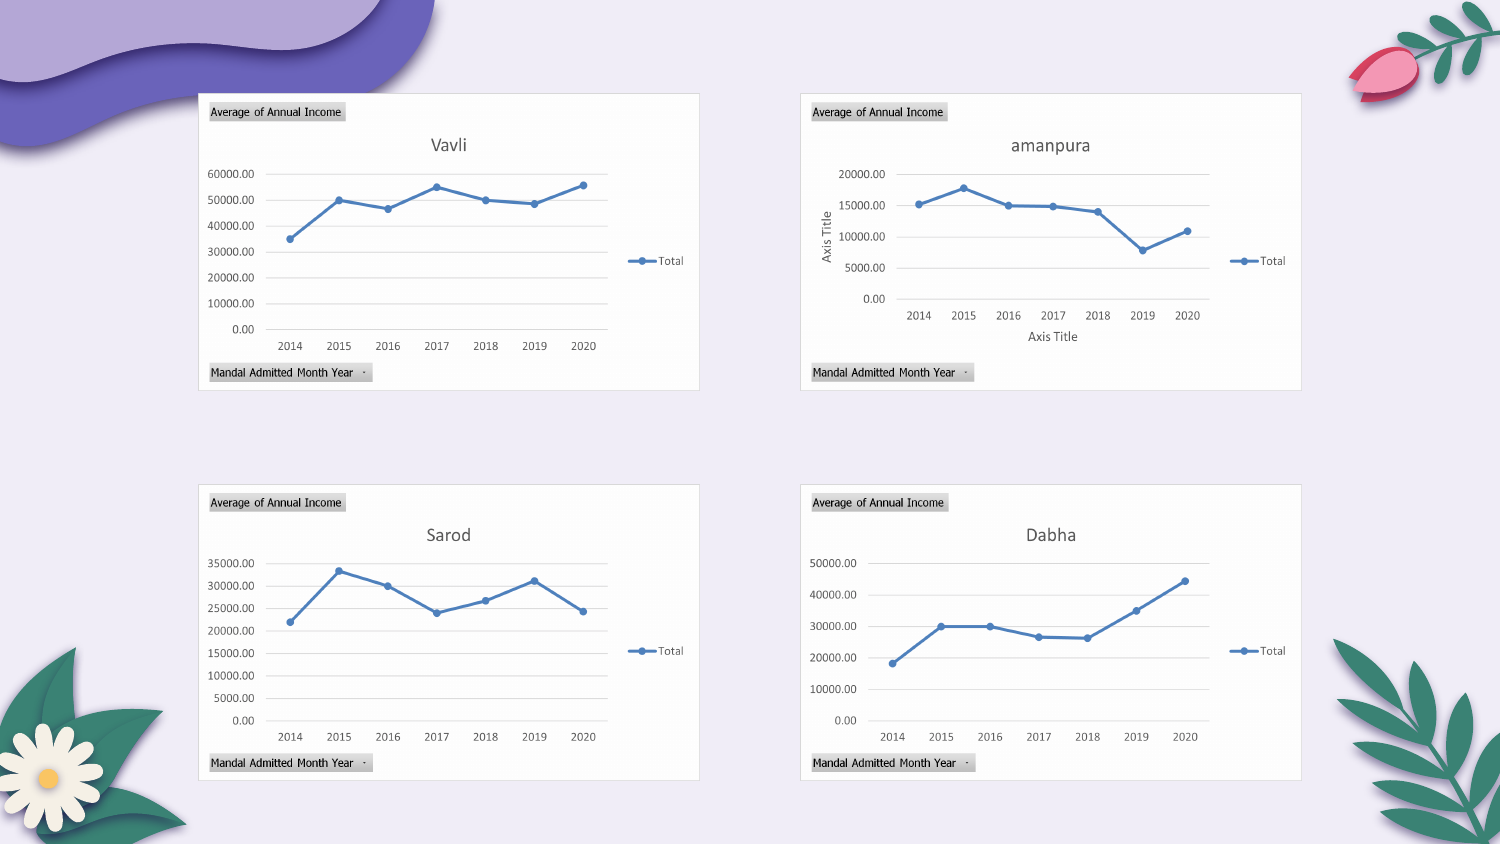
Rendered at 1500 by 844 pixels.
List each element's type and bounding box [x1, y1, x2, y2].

picture [800, 483, 1302, 782]
picture [197, 93, 700, 391]
picture [197, 483, 700, 782]
picture [800, 93, 1302, 391]
